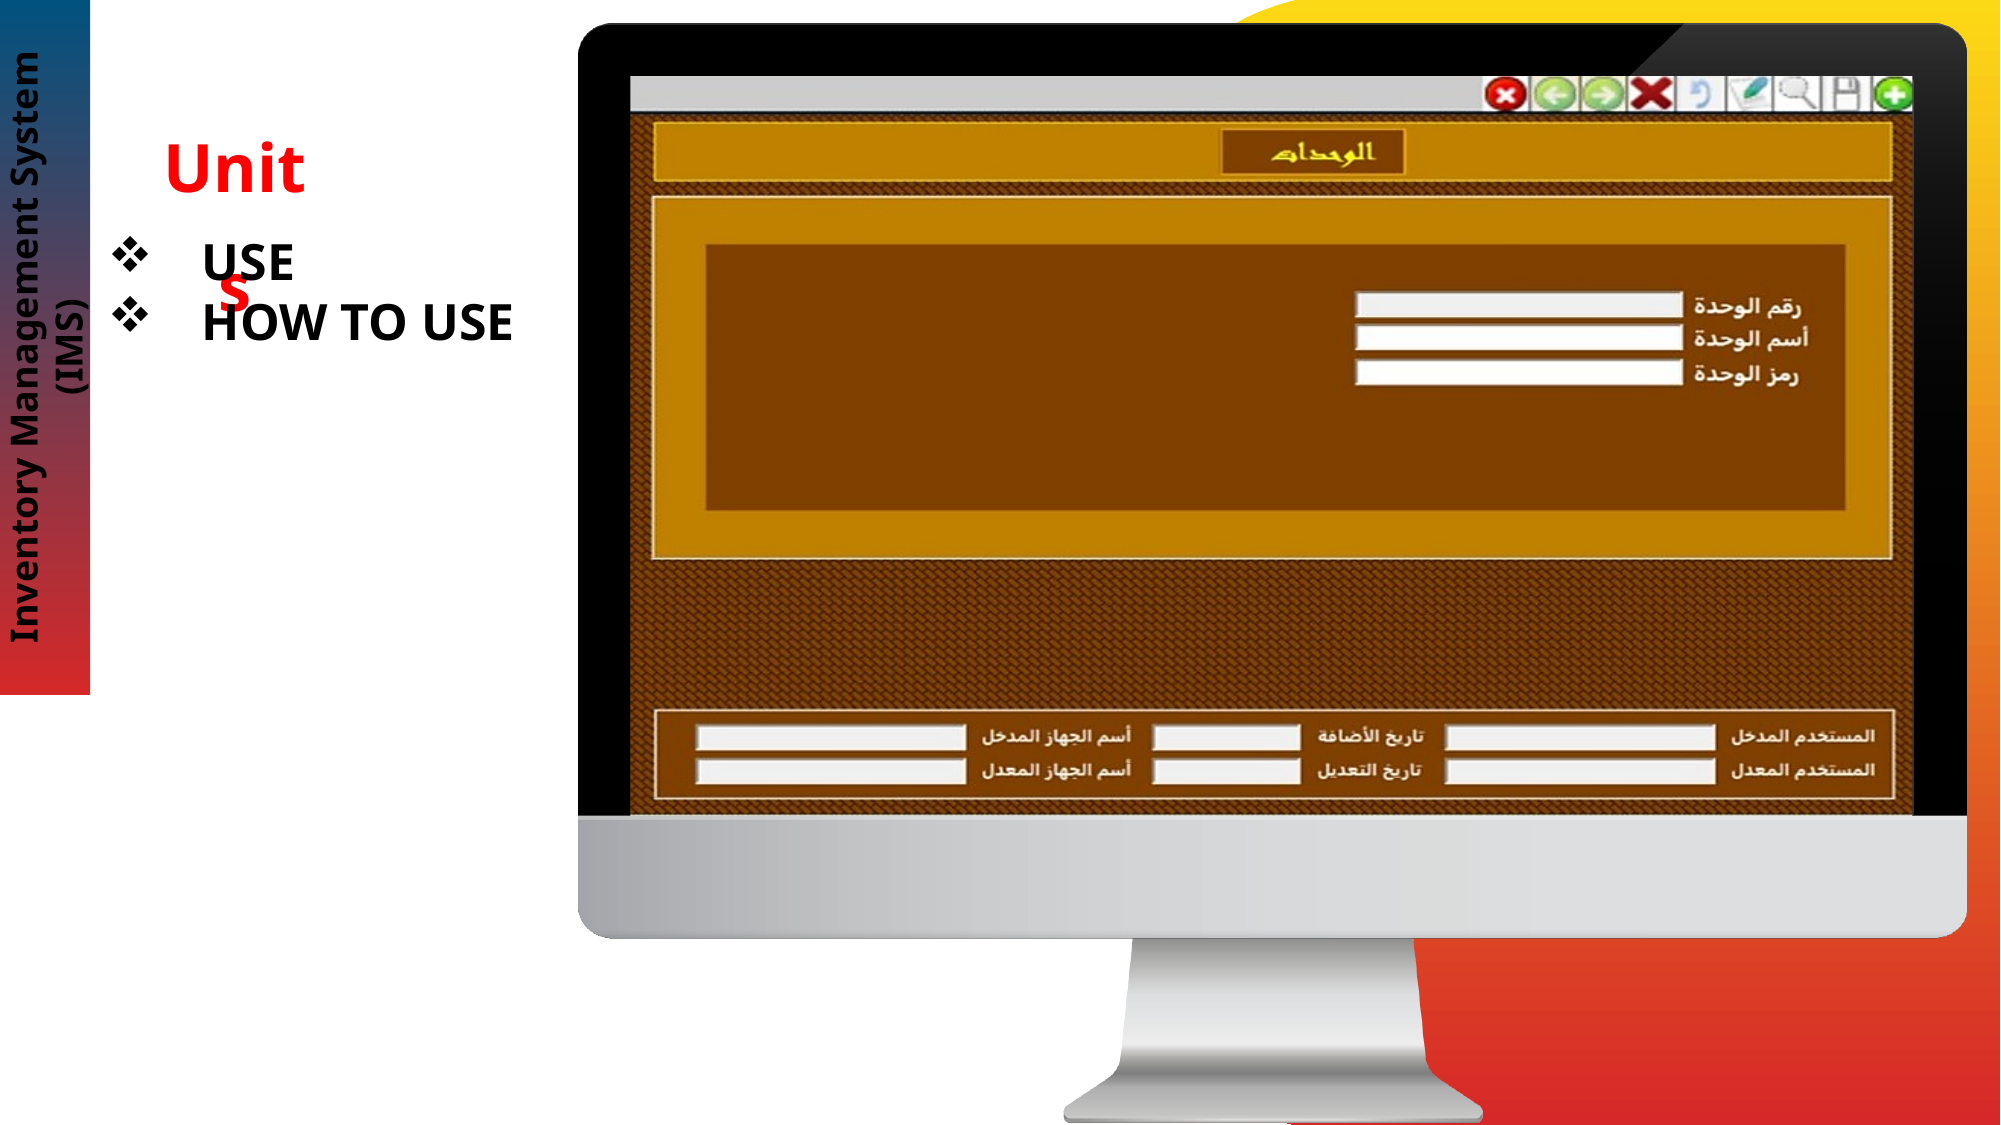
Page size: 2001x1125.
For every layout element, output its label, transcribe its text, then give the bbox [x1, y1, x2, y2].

picture [578, 23, 1967, 1123]
text_box Inventory Management System (IMS) [0, 0, 91, 695]
text_box Units [135, 77, 335, 223]
text_box [1234, 0, 2000, 1125]
text_box USE HOW TO USE [93, 223, 578, 359]
